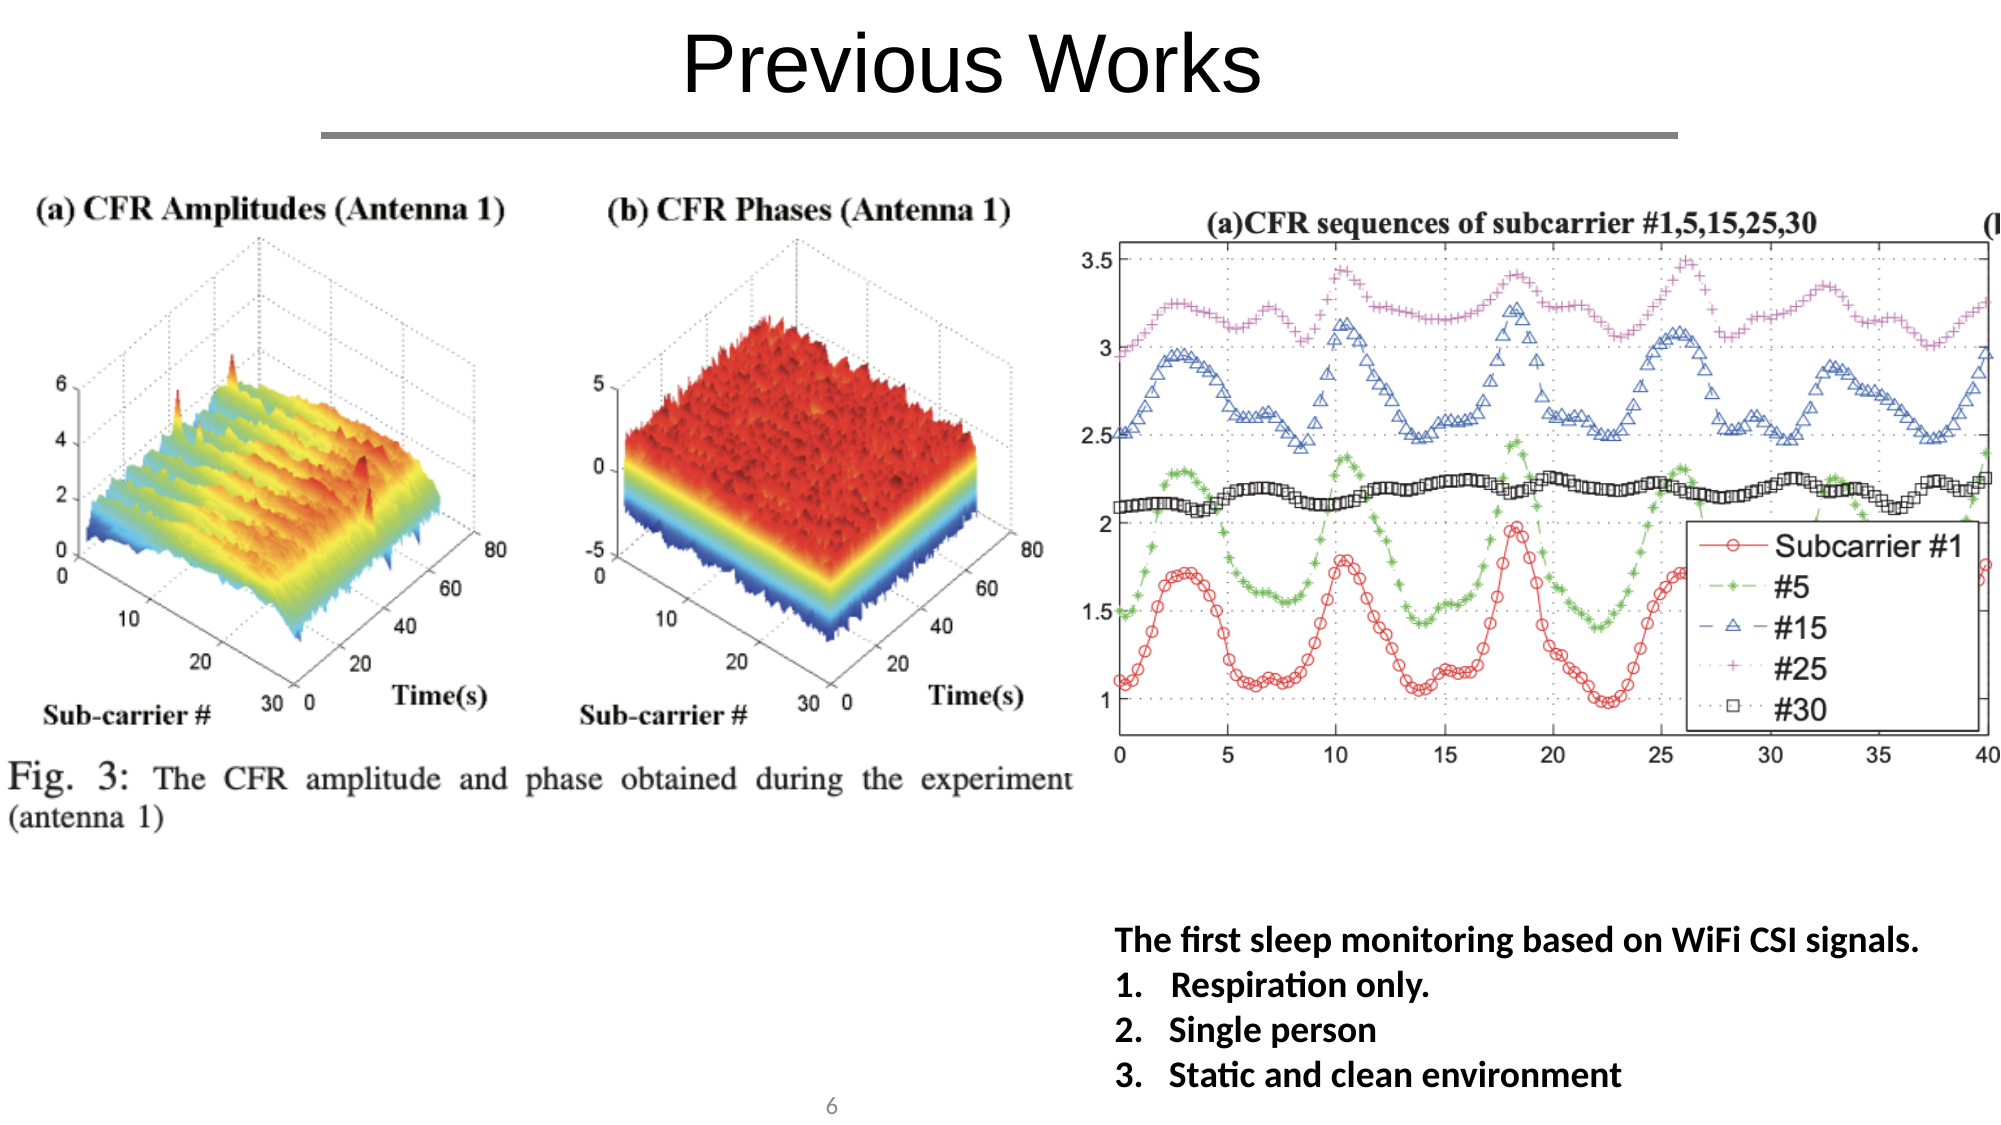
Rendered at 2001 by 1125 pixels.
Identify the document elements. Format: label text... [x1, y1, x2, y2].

slide_number 6 [607, 1074, 1058, 1125]
text_box The first sleep monitoring based on WiFi CSI signals. Respiration only. 2. Single person 3. Static and clean environment [1099, 907, 1946, 1103]
title Previous Works [110, 4, 1836, 126]
picture [0, 163, 2000, 846]
